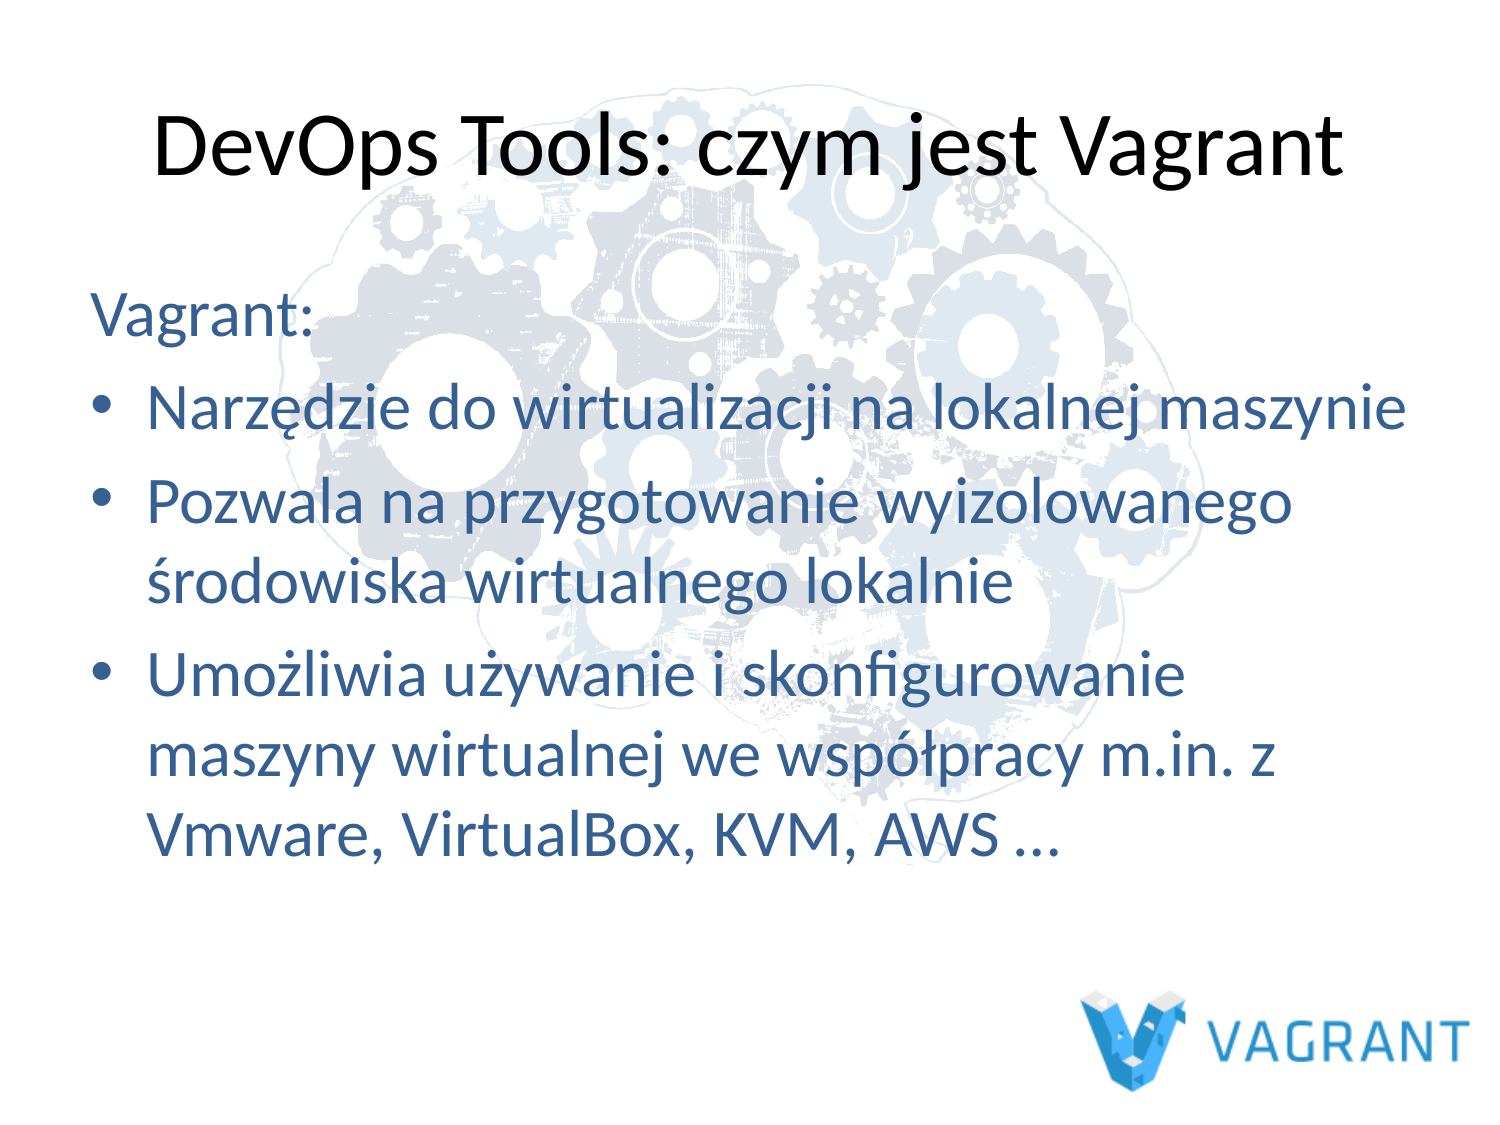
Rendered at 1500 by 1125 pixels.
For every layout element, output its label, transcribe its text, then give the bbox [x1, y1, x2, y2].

list Vagrant: Narzędzie do wirtualizacji na lokalnej maszynie Pozwala na przygotowanie wyizolowanego środowiska wirtualnego lokalnie Umożliwia używanie i skonfigurowanie maszyny wirtualnej we współpracy m.in. z Vmware, VirtualBox, KVM, AWS … [75, 262, 1425, 1005]
picture [1068, 975, 1479, 1097]
title DevOps Tools: czym jest Vagrant [75, 45, 1425, 233]
